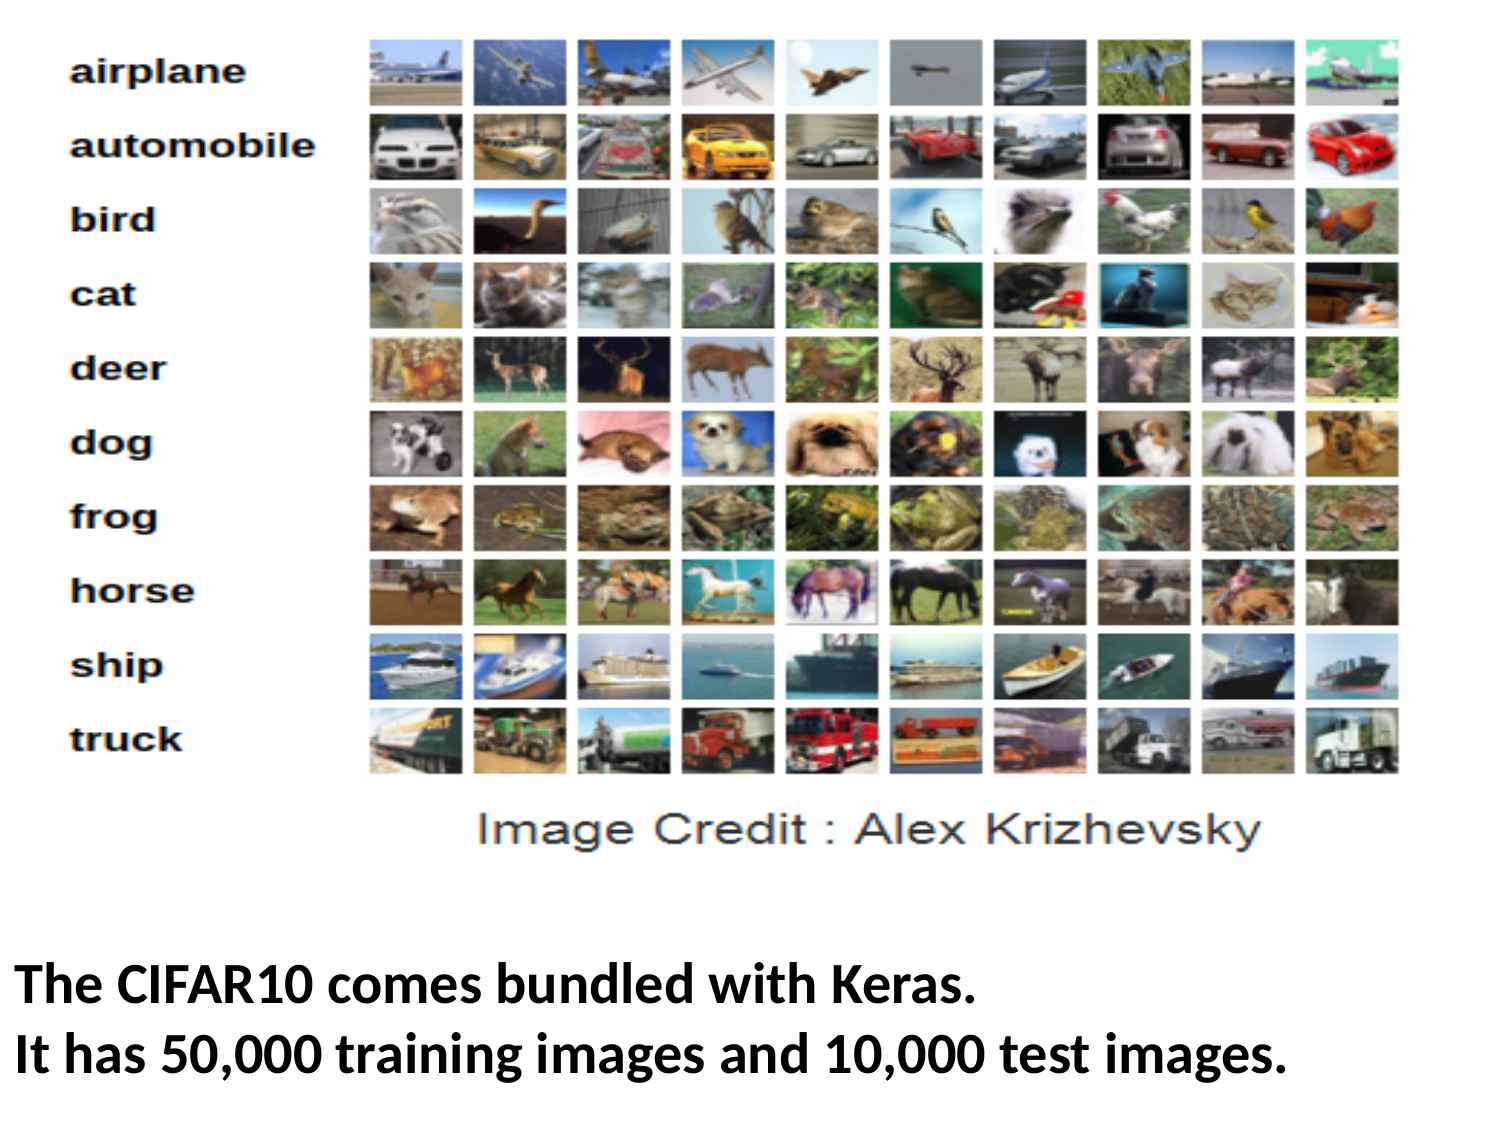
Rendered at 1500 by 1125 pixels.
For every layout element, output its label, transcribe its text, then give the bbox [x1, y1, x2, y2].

text_box The CIFAR10 comes bundled with Keras. It has 50,000 training images and 10,000 test images. [0, 937, 1500, 1093]
picture [24, 0, 1463, 896]
